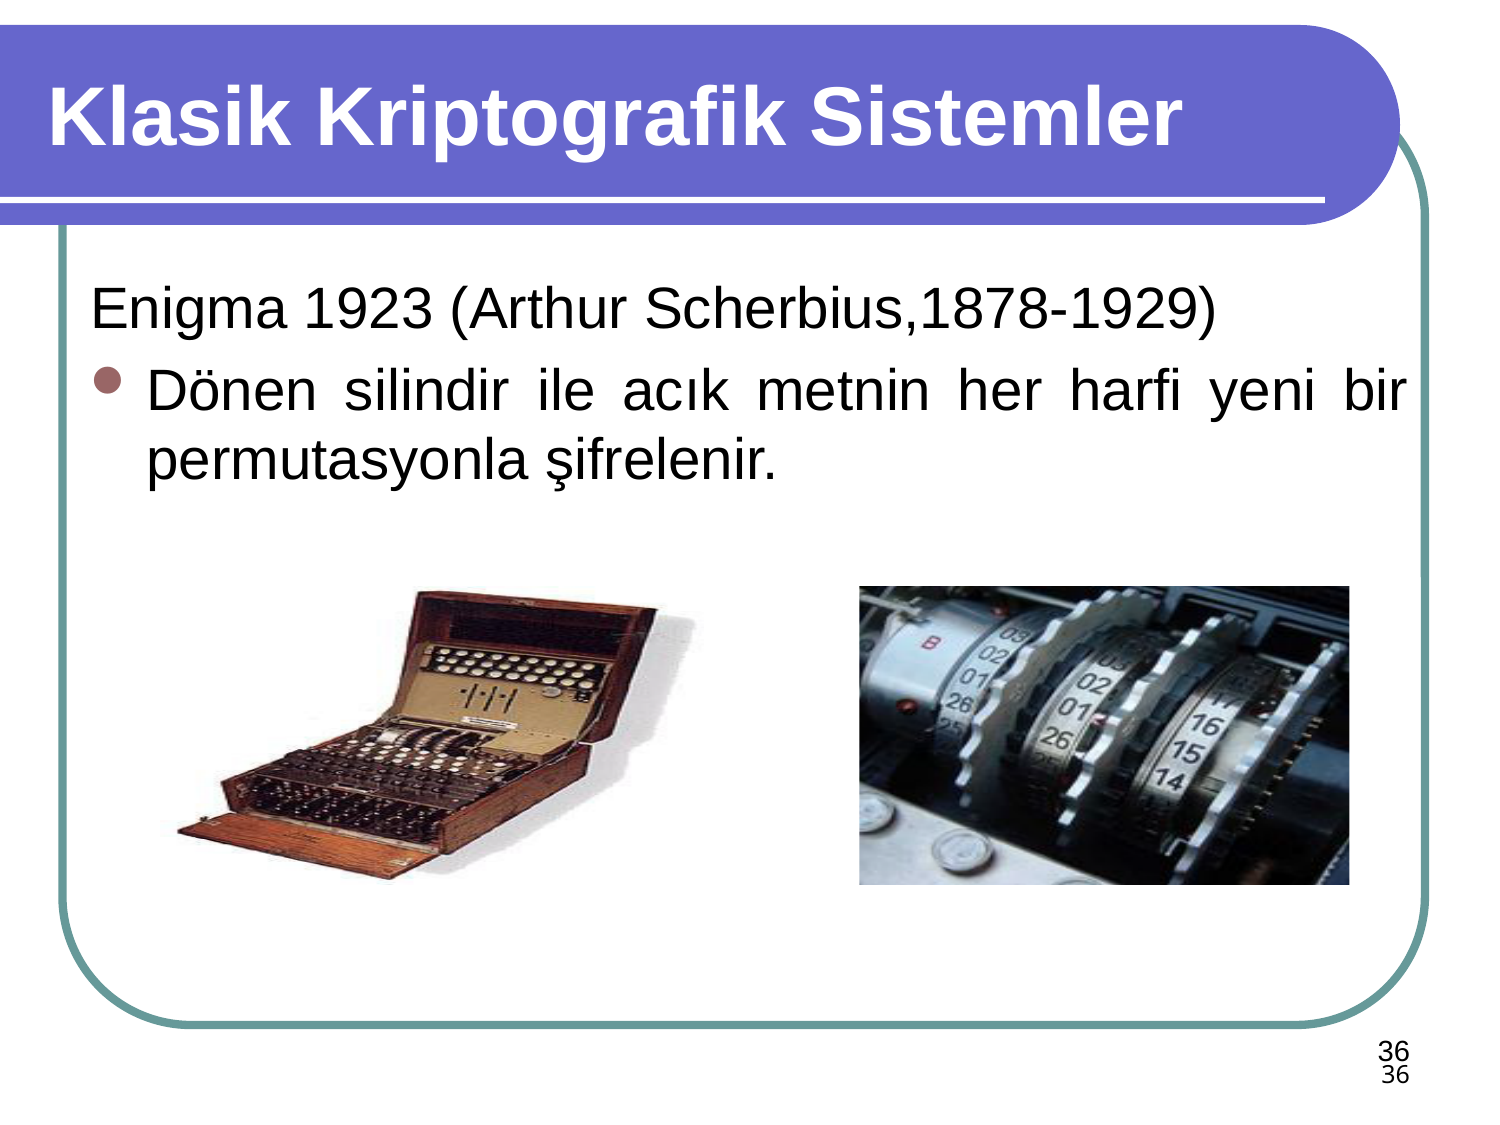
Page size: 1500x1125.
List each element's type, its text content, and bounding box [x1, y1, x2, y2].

list Enigma 1923 (Arthur Scherbius,1878-1929) Dönen silindir ile acık metnin her harfi yeni bir permutasyonla şifrelenir. [75, 262, 1425, 929]
picture [160, 585, 705, 885]
title Klasik Kriptografik Sistemler [32, 37, 1347, 188]
picture [859, 585, 1350, 885]
text_box 36 [1074, 1024, 1425, 1103]
